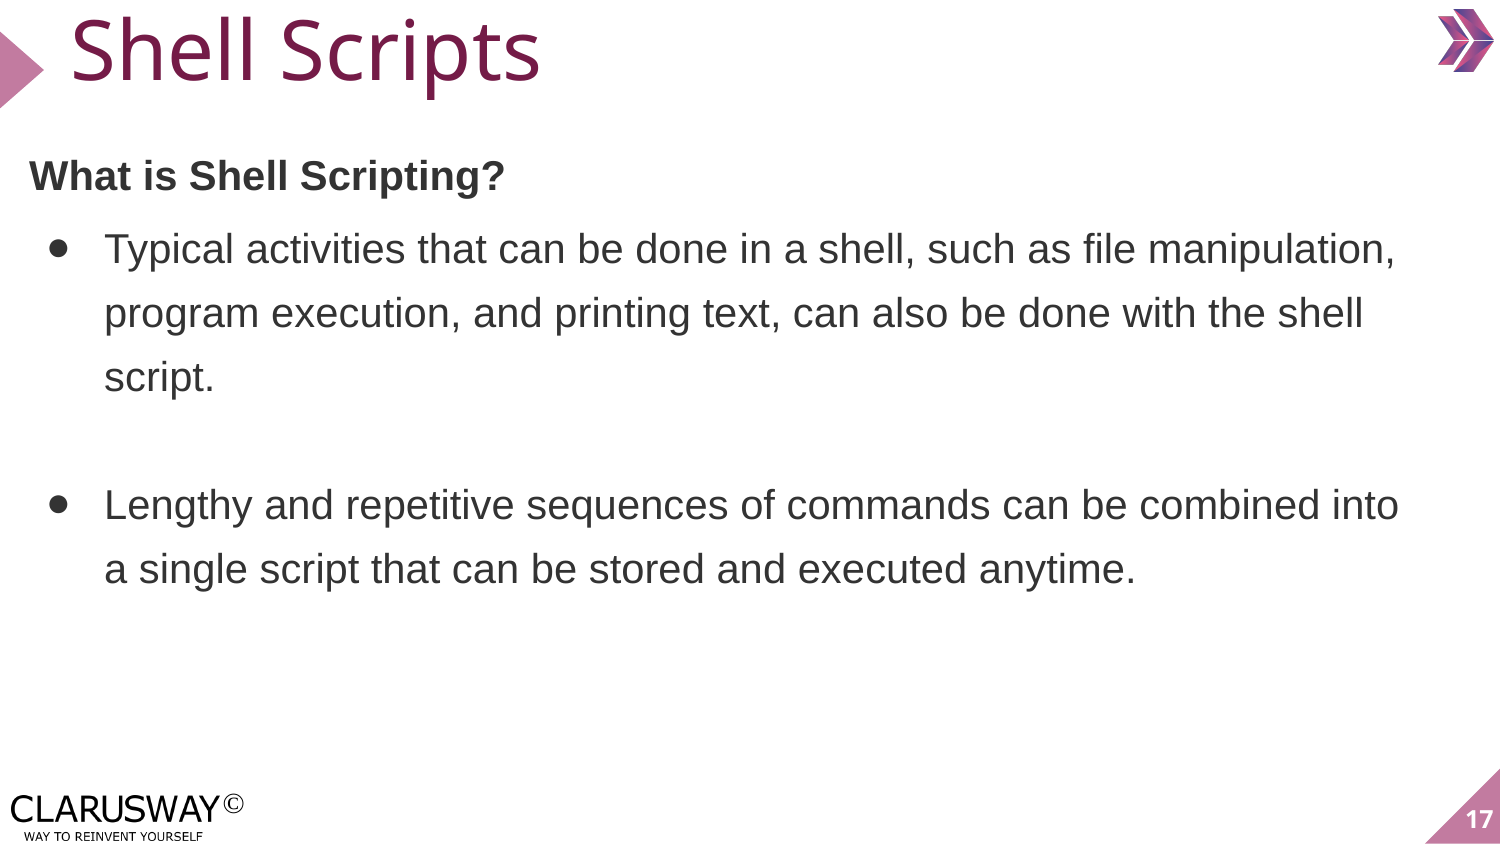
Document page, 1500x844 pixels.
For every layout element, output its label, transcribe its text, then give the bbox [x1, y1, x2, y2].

picture [11, 795, 220, 841]
text_box What is Shell Scripting? Typical activities that can be done in a shell, such as file manipulation, program execution, and printing text, can also be done with the shell script. Lengthy and repetitive sequences of commands can be combined into a single script that can be stored and executed anytime. [14, 106, 1437, 838]
picture [1438, 9, 1494, 72]
slide_number ‹#› [1437, 760, 1494, 838]
text_box Shell Scripts [70, 16, 712, 100]
